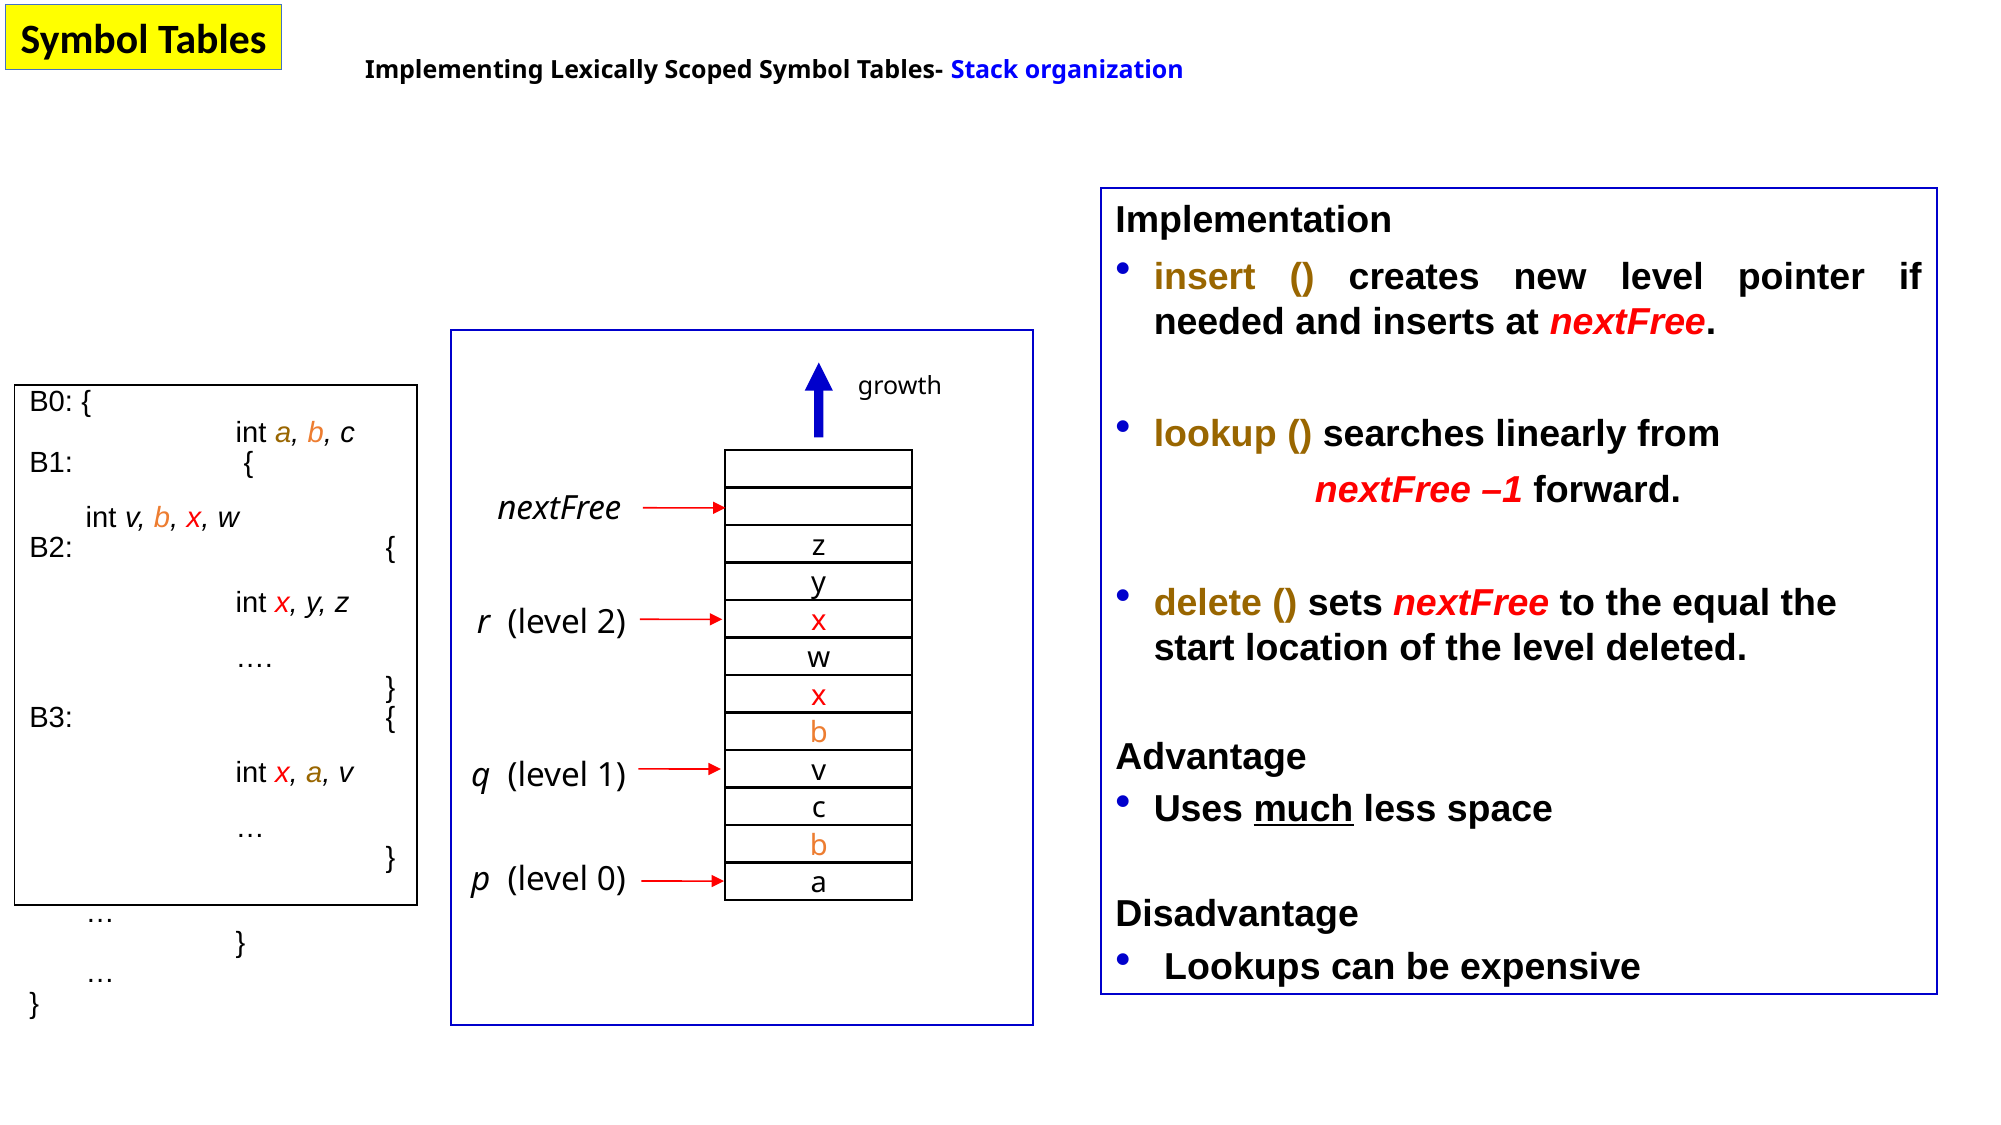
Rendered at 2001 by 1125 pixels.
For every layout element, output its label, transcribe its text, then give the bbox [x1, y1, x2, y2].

text_box [642, 762, 721, 776]
text_box Implementation insert () creates new level pointer if needed and inserts at nextFree. lookup () searches linearly from nextFree –1 forward. delete () sets nextFree to the equal the start location of the level deleted. Advantage Uses much less space Disadvantage Lookups can be expensive [1100, 187, 1937, 995]
text_box r (level 2) [462, 592, 642, 648]
text_box p (level 0) [456, 849, 642, 905]
text_box [451, 329, 1033, 1025]
text_box B0: { int a, b, c B1: { int v, b, x, w B2: { int x, y, z …. } B3: { int x, a, v … } … } … } [14, 384, 417, 905]
title Implementing Lexically Scoped Symbol Tables- Stack organization [350, 22, 1763, 122]
text_box [641, 874, 724, 888]
text_box nextFree [482, 479, 637, 534]
text_box [642, 501, 726, 515]
text_box Symbol Tables [5, 4, 282, 70]
text_box [642, 613, 723, 626]
text_box q (level 1) [456, 746, 642, 801]
